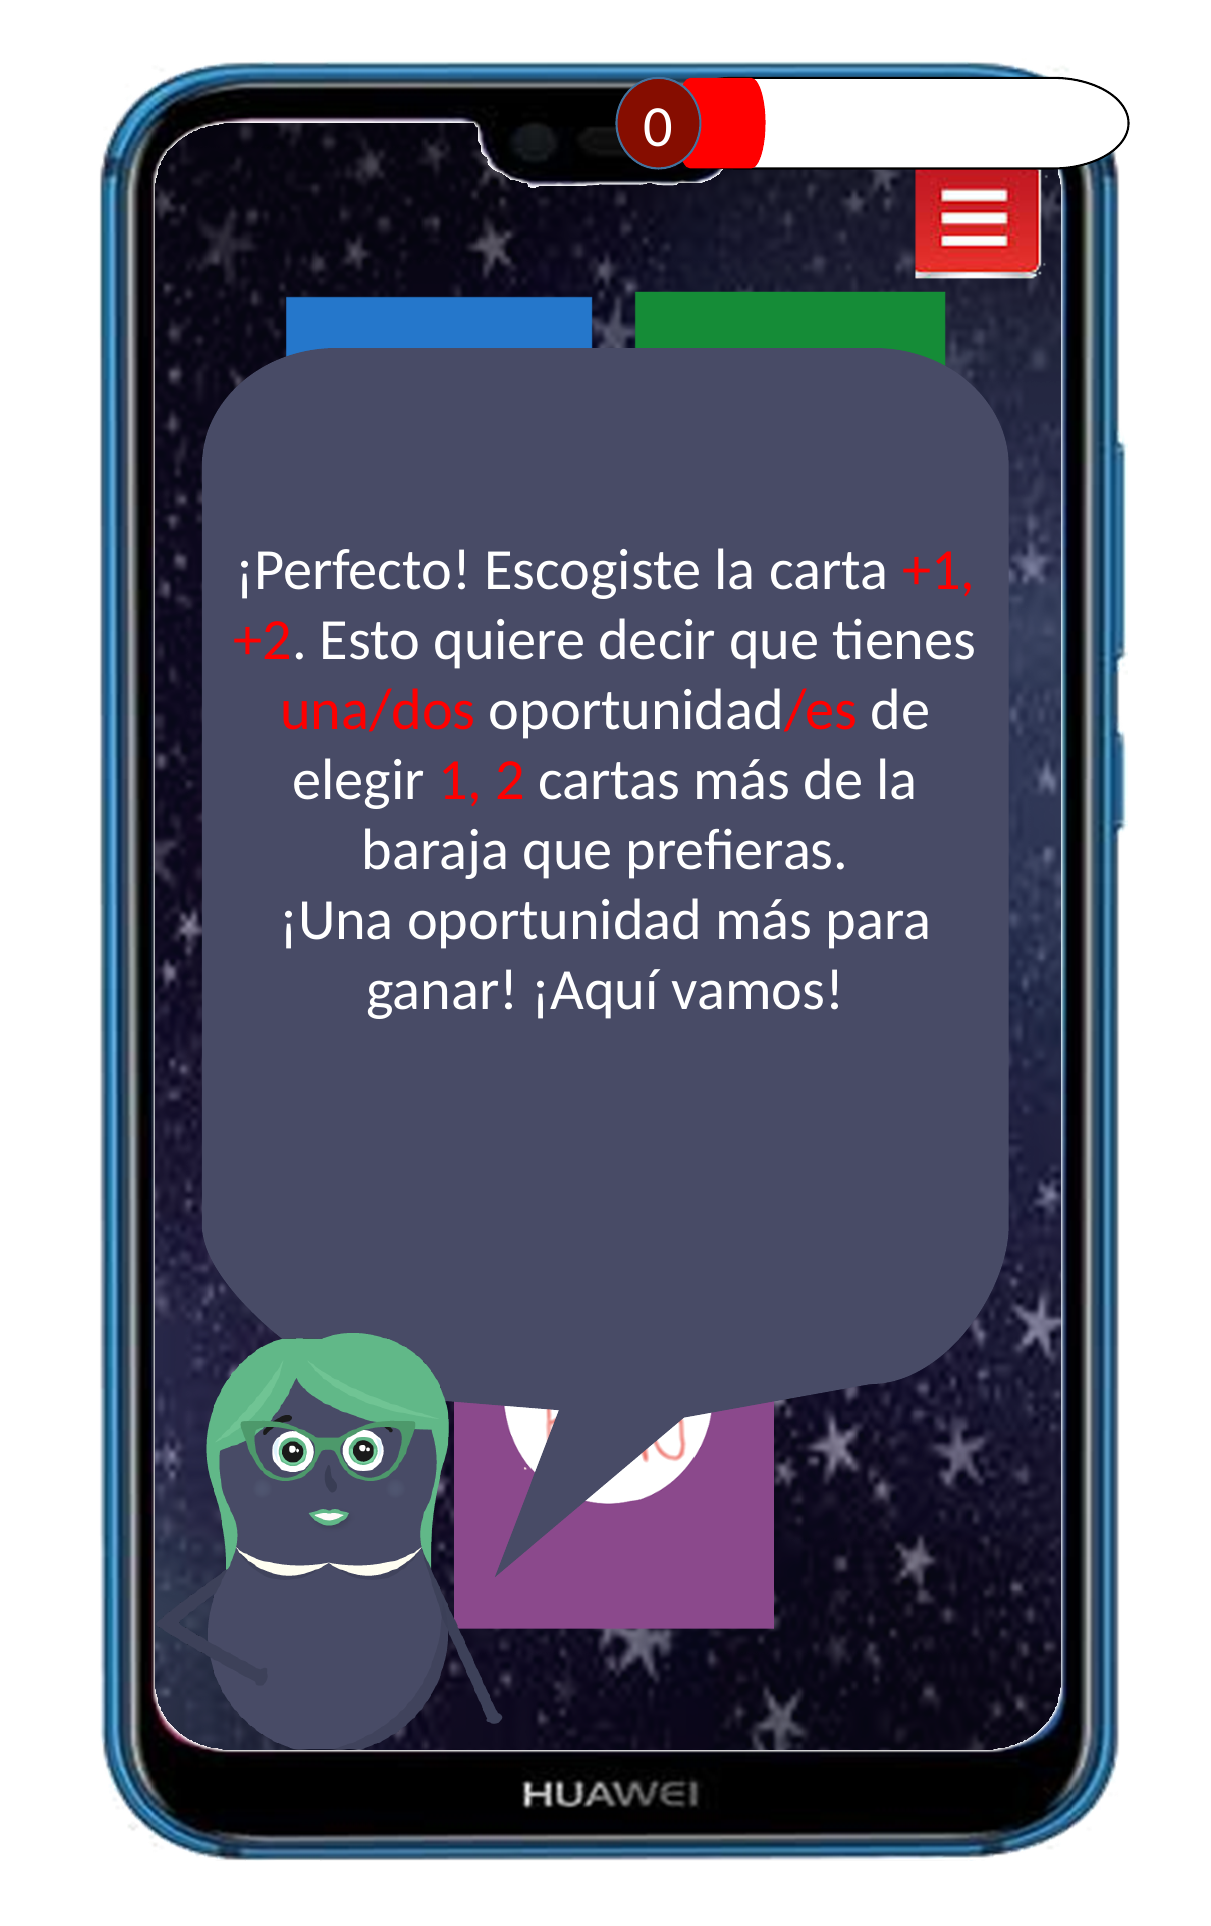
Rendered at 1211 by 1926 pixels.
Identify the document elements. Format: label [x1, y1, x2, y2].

text_box [616, 77, 1129, 169]
picture [98, 58, 1128, 1861]
